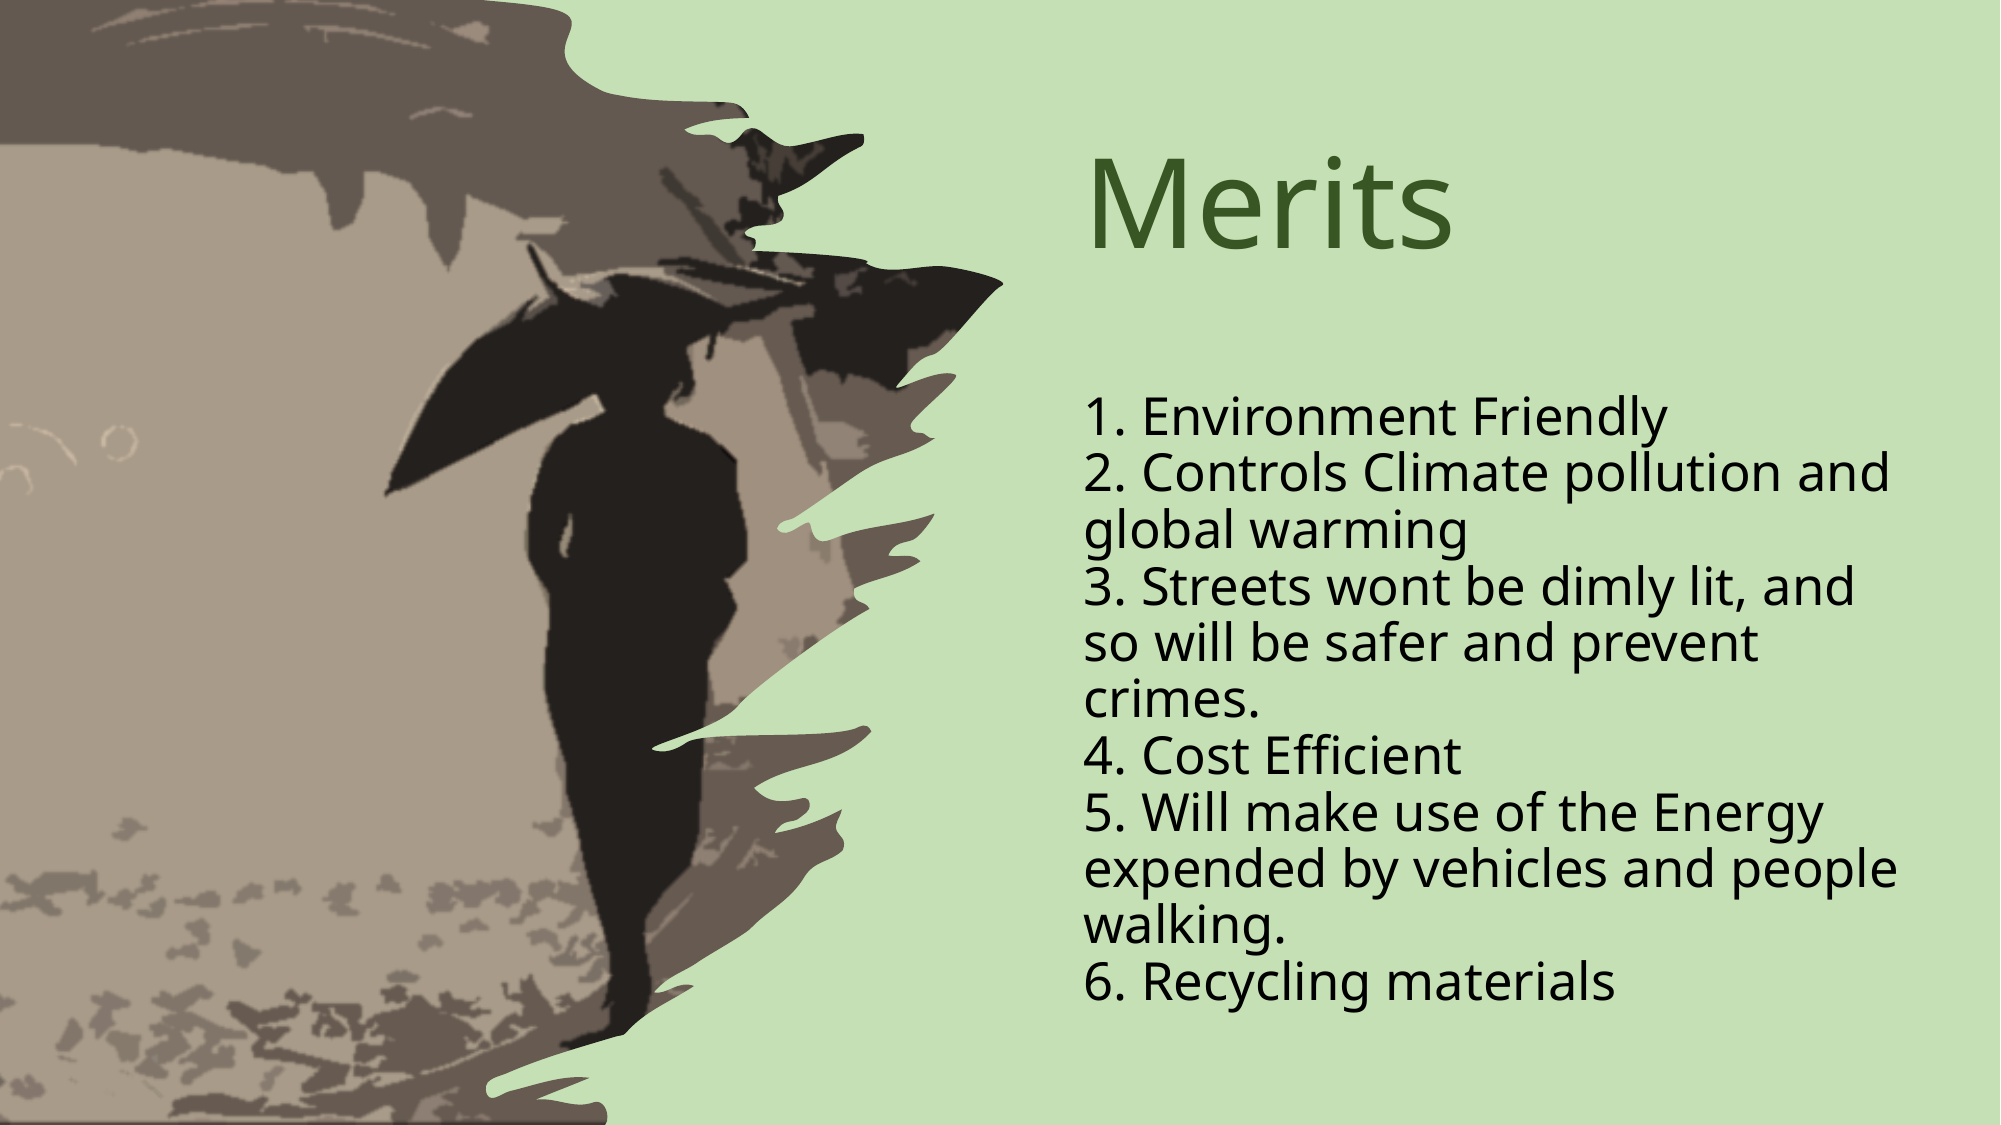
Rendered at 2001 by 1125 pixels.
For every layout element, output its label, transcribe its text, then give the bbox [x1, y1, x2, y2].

text_box [1004, 0, 2000, 1125]
title Merits [1068, 59, 1863, 357]
picture [0, 0, 1004, 1125]
list 1. Environment Friendly 2. Controls Climate pollution and global warming 3. Streets wont be dimly lit, and so will be safer and prevent crimes. 4. Cost Efficient 5. Will make use of the Energy expended by vehicles and people walking. 6. Recycling materials [1068, 382, 1926, 1026]
